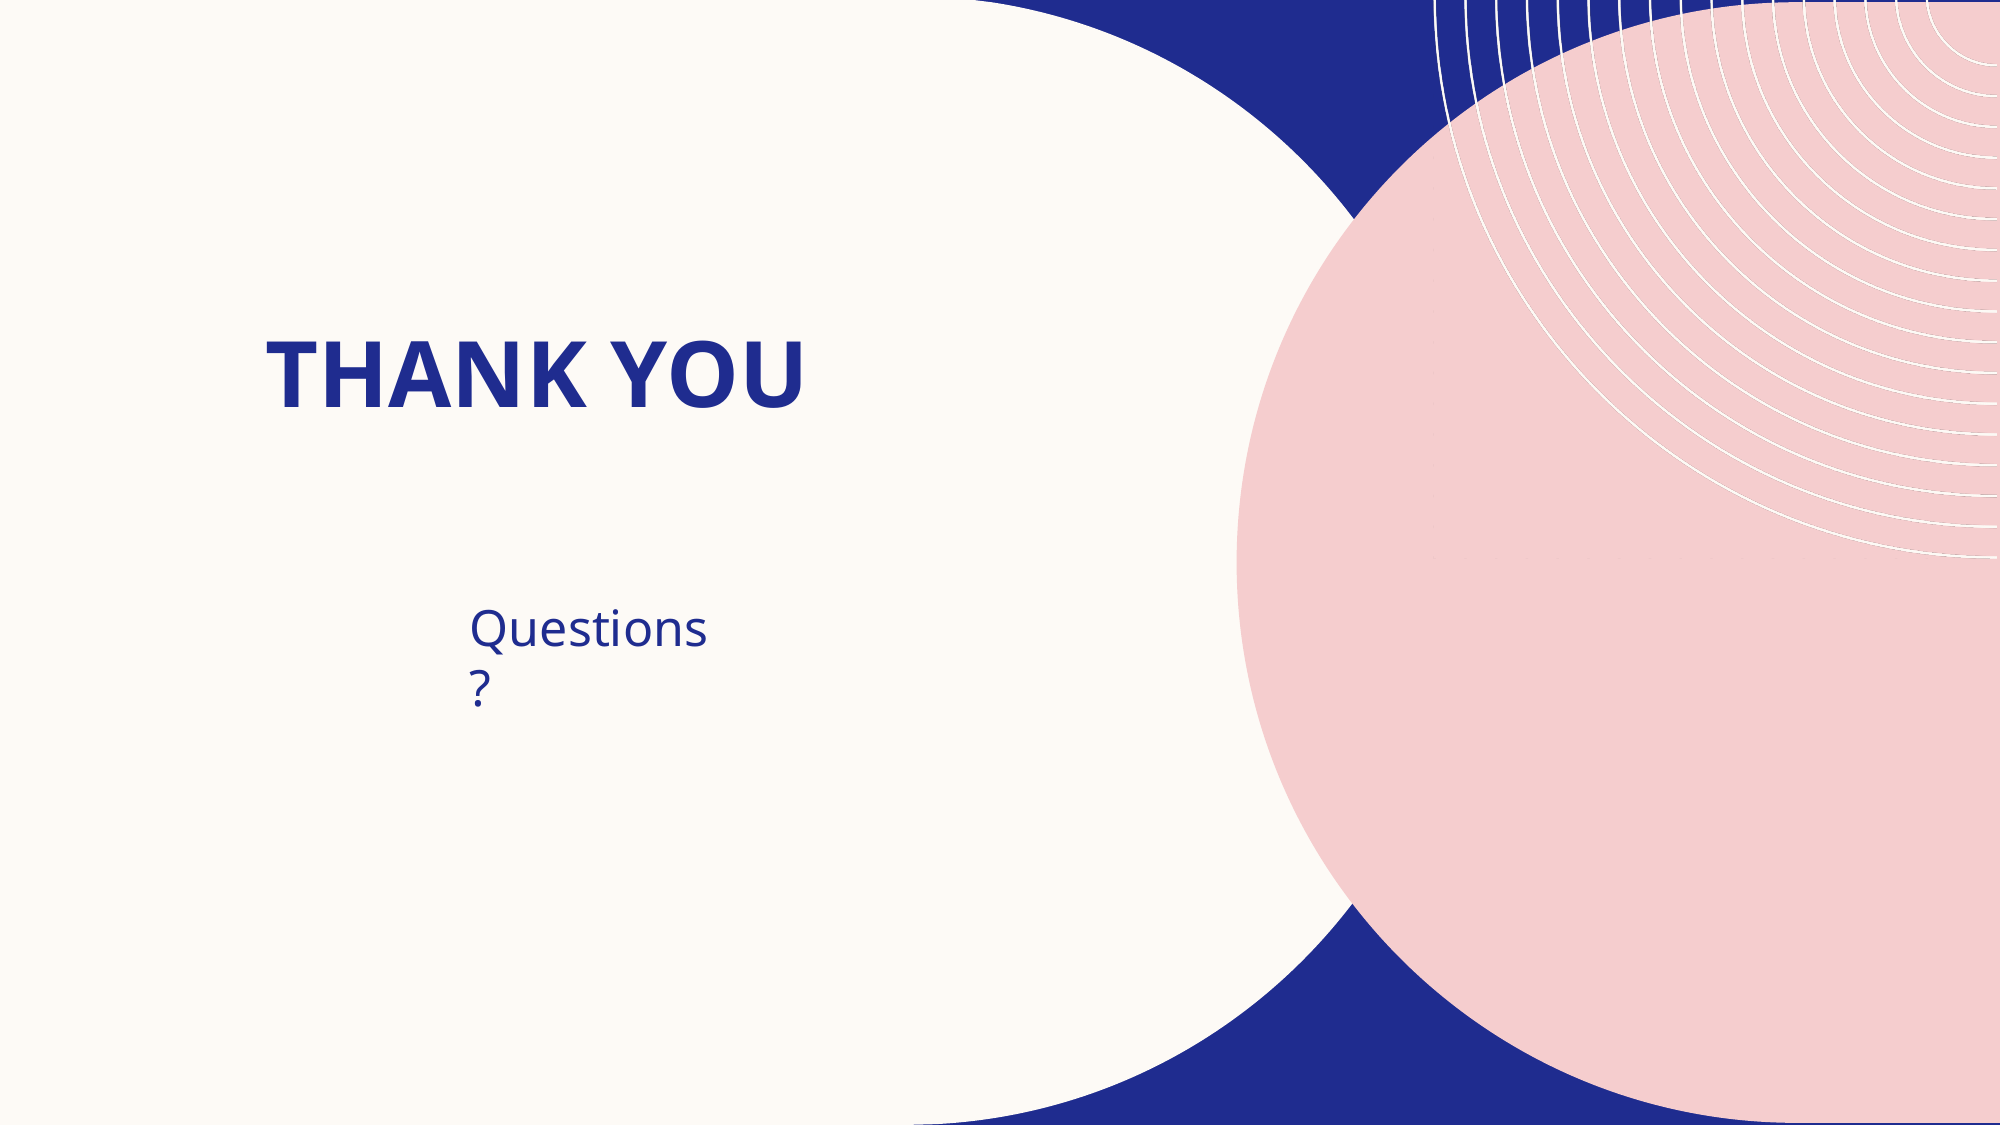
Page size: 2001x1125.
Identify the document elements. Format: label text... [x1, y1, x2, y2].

subtitle Questions? [454, 595, 732, 692]
picture [1433, 0, 1997, 559]
title THANK YOU [250, 323, 935, 434]
